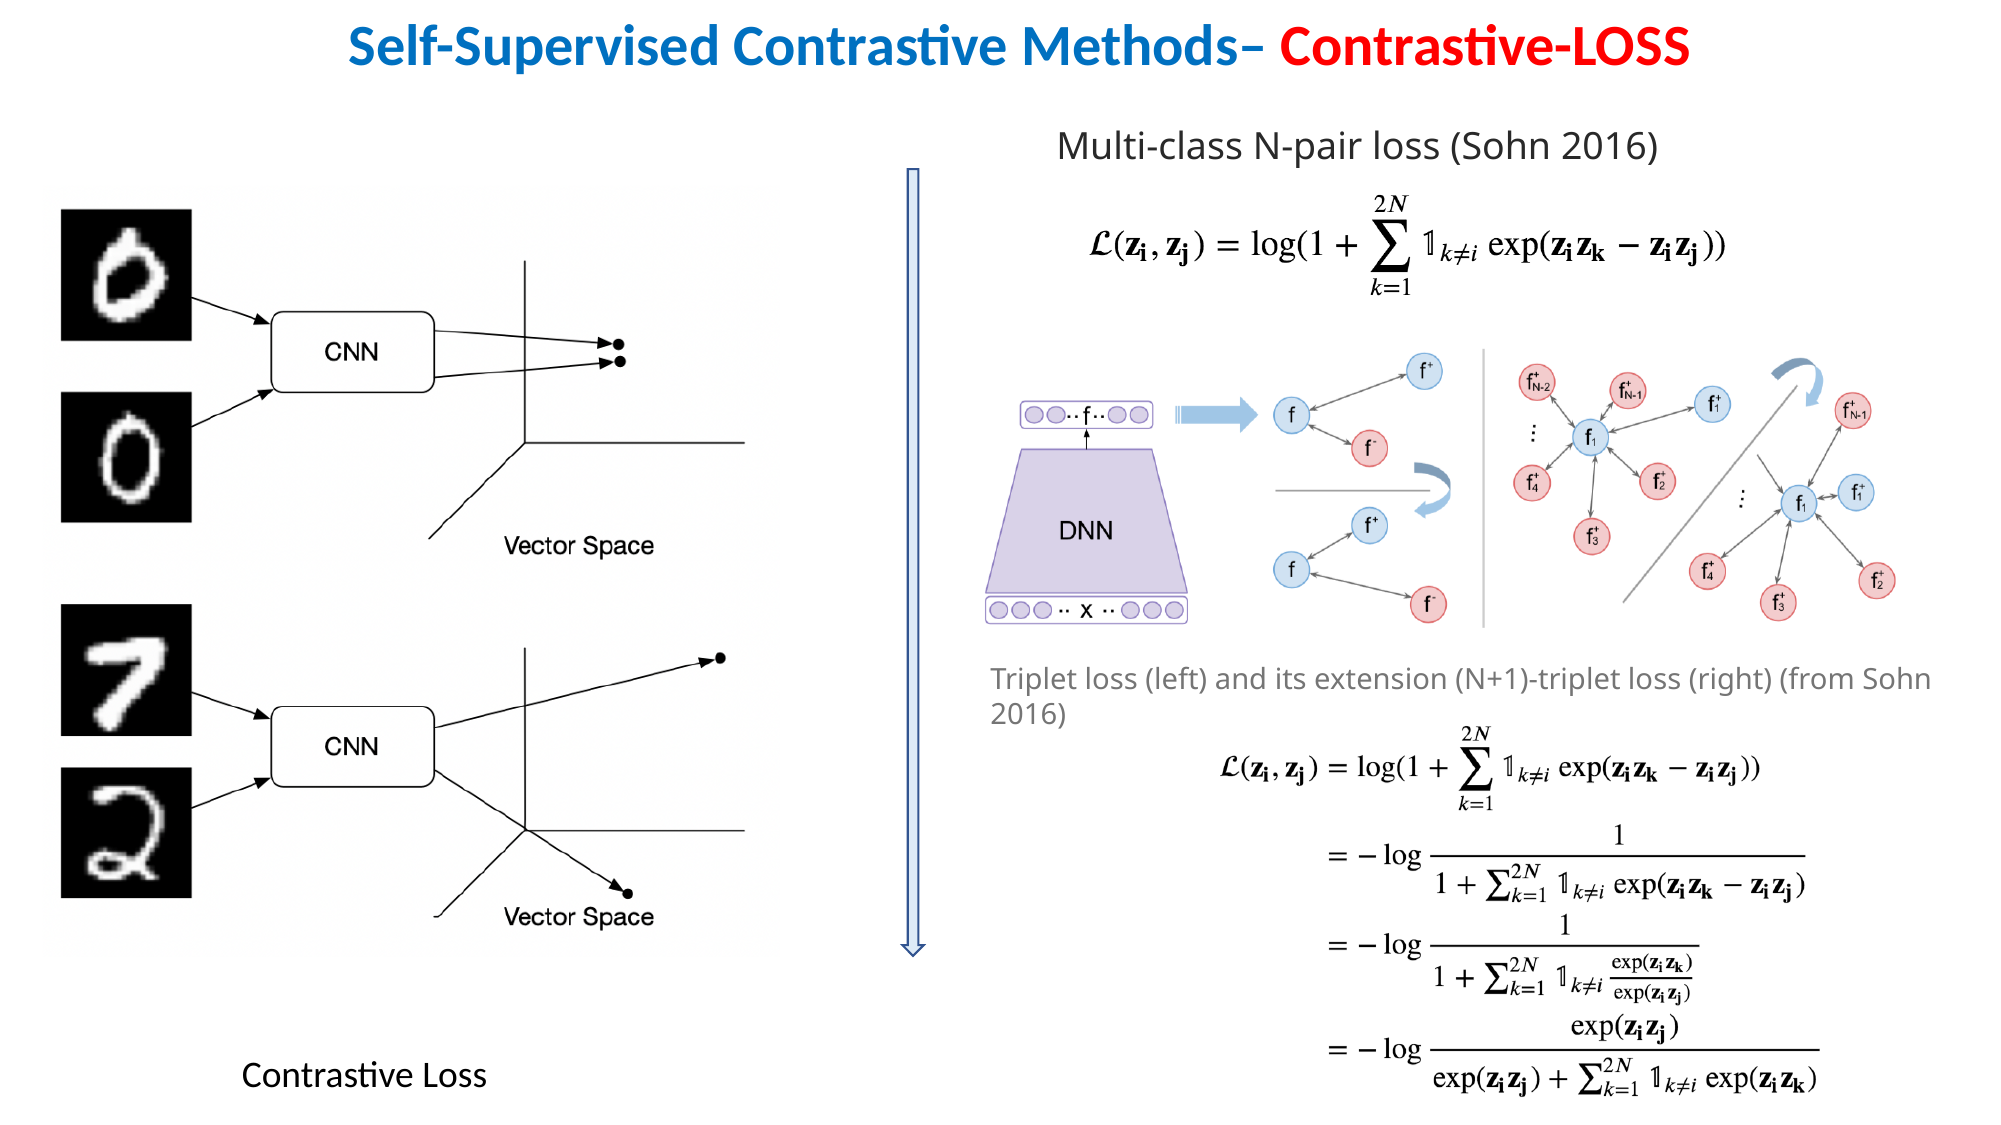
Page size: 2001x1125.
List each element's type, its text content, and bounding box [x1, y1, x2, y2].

picture [1220, 724, 1826, 1106]
picture [42, 185, 780, 958]
text_box Self-Supervised Contrastive Methods– Contrastive-LOSS [245, 0, 1794, 85]
text_box Triplet loss (left) and its extension (N+1)-triplet loss (right) (from Sohn 2016) [975, 652, 1957, 738]
picture [1076, 191, 1729, 297]
picture [975, 342, 1906, 632]
text_box Contrastive Loss [200, 1042, 538, 1103]
text_box [899, 168, 927, 958]
text_box Multi-class N-pair loss (Sohn 2016) [1041, 114, 1674, 175]
